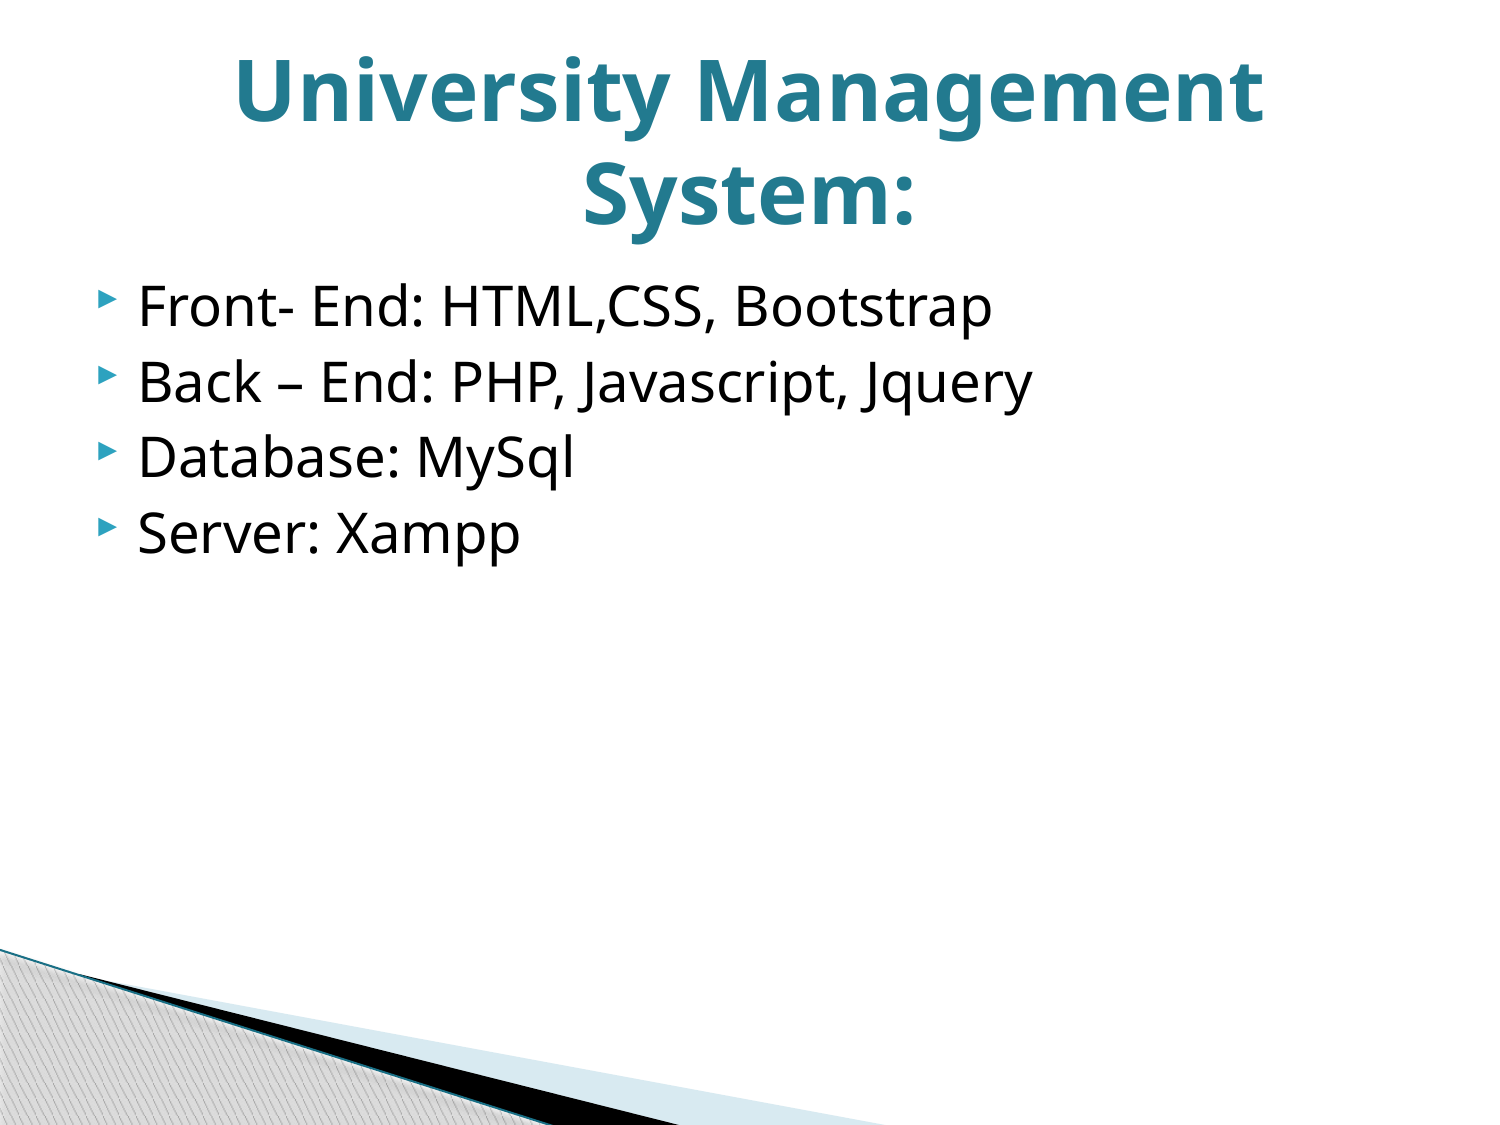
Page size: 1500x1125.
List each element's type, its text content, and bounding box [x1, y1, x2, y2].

title University Management System: [75, 45, 1425, 233]
list Front- End: HTML,CSS, Bootstrap Back – End: PHP, Javascript, Jquery Database: MySql Server: Xampp [62, 262, 1413, 863]
